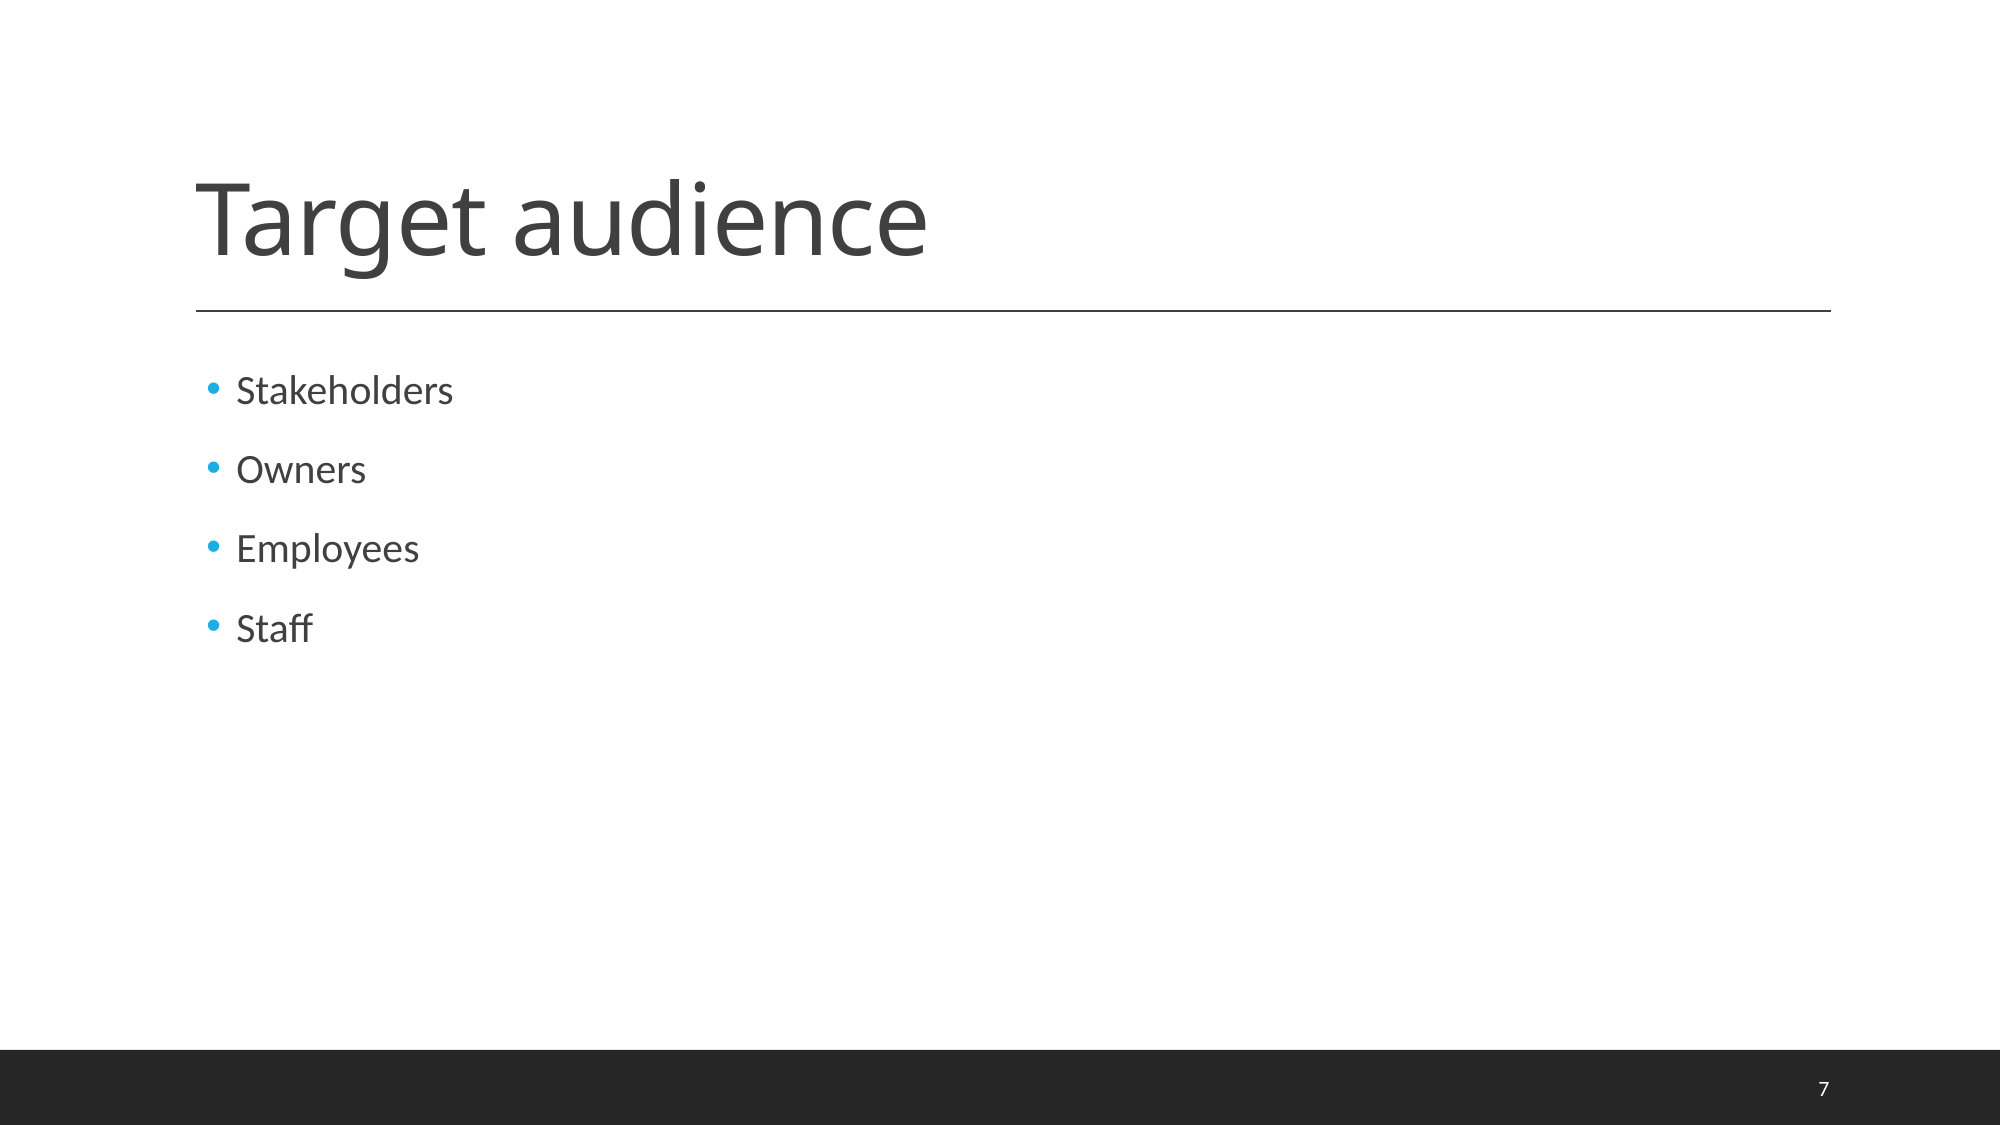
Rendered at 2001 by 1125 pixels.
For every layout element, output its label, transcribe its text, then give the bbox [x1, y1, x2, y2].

title Target audience [180, 47, 1830, 285]
slide_number 7 [1803, 1057, 1932, 1118]
list Stakeholders Owners Employees Staff [180, 355, 1830, 963]
